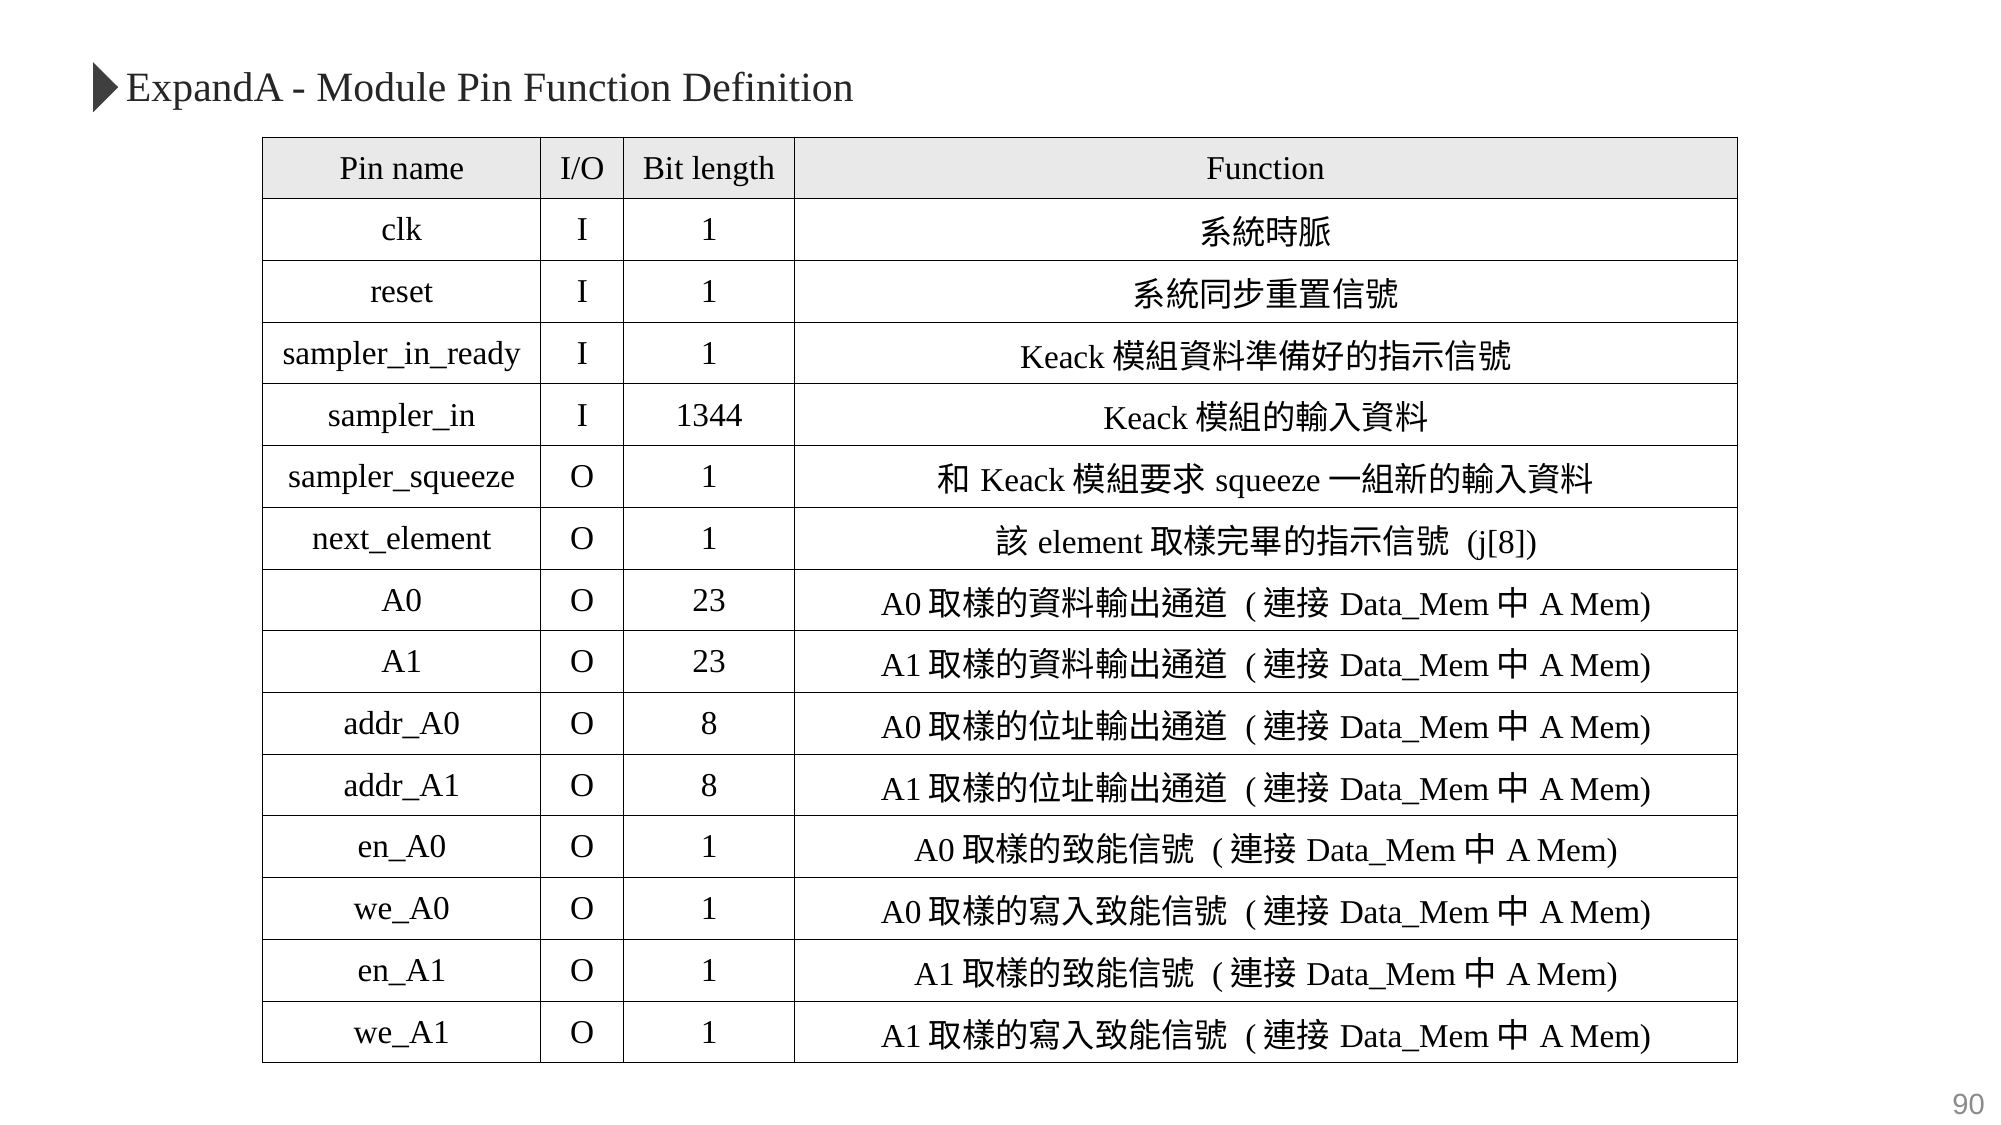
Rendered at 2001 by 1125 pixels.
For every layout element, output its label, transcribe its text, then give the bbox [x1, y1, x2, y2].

table_cell A0取樣的寫入致能信號 (連接Data_Mem中A Mem) [795, 893, 1737, 955]
table_cell O [541, 893, 623, 955]
table_cell 8 [624, 767, 794, 829]
table_cell 1 [624, 262, 794, 324]
table_cell O [541, 704, 623, 766]
table_cell I [541, 199, 623, 261]
table_cell addr_A1 [263, 767, 540, 829]
table_cell en_A0 [263, 830, 540, 892]
table_cell I [541, 325, 623, 387]
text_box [93, 52, 872, 118]
table_header Function [795, 138, 1737, 198]
table_header Pin name [263, 138, 540, 198]
table_cell 1 [624, 830, 794, 892]
slide_number 90 [1550, 1072, 2000, 1125]
table_cell A1取樣的位址輸出通道 (連接Data_Mem中A Mem) [795, 767, 1737, 829]
table_header Bit length [624, 138, 794, 198]
table_cell 1 [624, 1019, 794, 1081]
table_cell 該element取樣完畢的指示信號 (j[8]) [795, 515, 1737, 577]
table_cell reset [263, 262, 540, 324]
table_cell A1 [263, 641, 540, 703]
table_cell A0取樣的致能信號 (連接Data_Mem中A Mem) [795, 830, 1737, 892]
table_cell O [541, 641, 623, 703]
table_cell sampler_squeeze [263, 452, 540, 514]
table_cell sampler_in_ready [263, 325, 540, 387]
table_cell O [541, 515, 623, 577]
table_cell O [541, 956, 623, 1018]
table_cell O [541, 452, 623, 514]
table_cell Keack模組資料準備好的指示信號 [795, 325, 1737, 387]
table_cell A0 [263, 578, 540, 640]
table_cell I [541, 262, 623, 324]
table_cell clk [263, 199, 540, 261]
table_cell sampler_in [263, 388, 540, 451]
table_cell 1344 [624, 388, 794, 451]
table_cell A1取樣的寫入致能信號 (連接Data_Mem中A Mem) [795, 1019, 1737, 1081]
table_cell A1取樣的致能信號 (連接Data_Mem中A Mem) [795, 956, 1737, 1018]
table_cell 8 [624, 704, 794, 766]
table_cell 1 [624, 452, 794, 514]
table_cell 1 [624, 325, 794, 387]
table_cell 23 [624, 578, 794, 640]
table_cell we_A1 [263, 1019, 540, 1081]
table_cell A0取樣的位址輸出通道 (連接Data_Mem中A Mem) [795, 704, 1737, 766]
table_header I/O [541, 138, 623, 198]
table_cell O [541, 830, 623, 892]
table_cell 1 [624, 199, 794, 261]
table_cell addr_A0 [263, 704, 540, 766]
table_cell Keack模組的輸入資料 [795, 388, 1737, 451]
table_cell next_element [263, 515, 540, 577]
table_cell 1 [624, 956, 794, 1018]
table_cell 1 [624, 893, 794, 955]
table_cell A0取樣的資料輸出通道 (連接Data_Mem中A Mem) [795, 578, 1737, 640]
table_cell 23 [624, 641, 794, 703]
table_cell A1取樣的資料輸出通道 (連接Data_Mem中A Mem) [795, 641, 1737, 703]
table_cell O [541, 1019, 623, 1081]
table_cell 1 [624, 515, 794, 577]
table_cell I [541, 388, 623, 451]
table_cell we_A0 [263, 893, 540, 955]
table_cell 系統同步重置信號 [795, 262, 1737, 324]
table_cell O [541, 578, 623, 640]
table_cell 和Keack模組要求squeeze一組新的輸入資料 [795, 452, 1737, 514]
table_cell 系統時脈 [795, 199, 1737, 261]
table_cell O [541, 767, 623, 829]
table_cell en_A1 [263, 956, 540, 1018]
